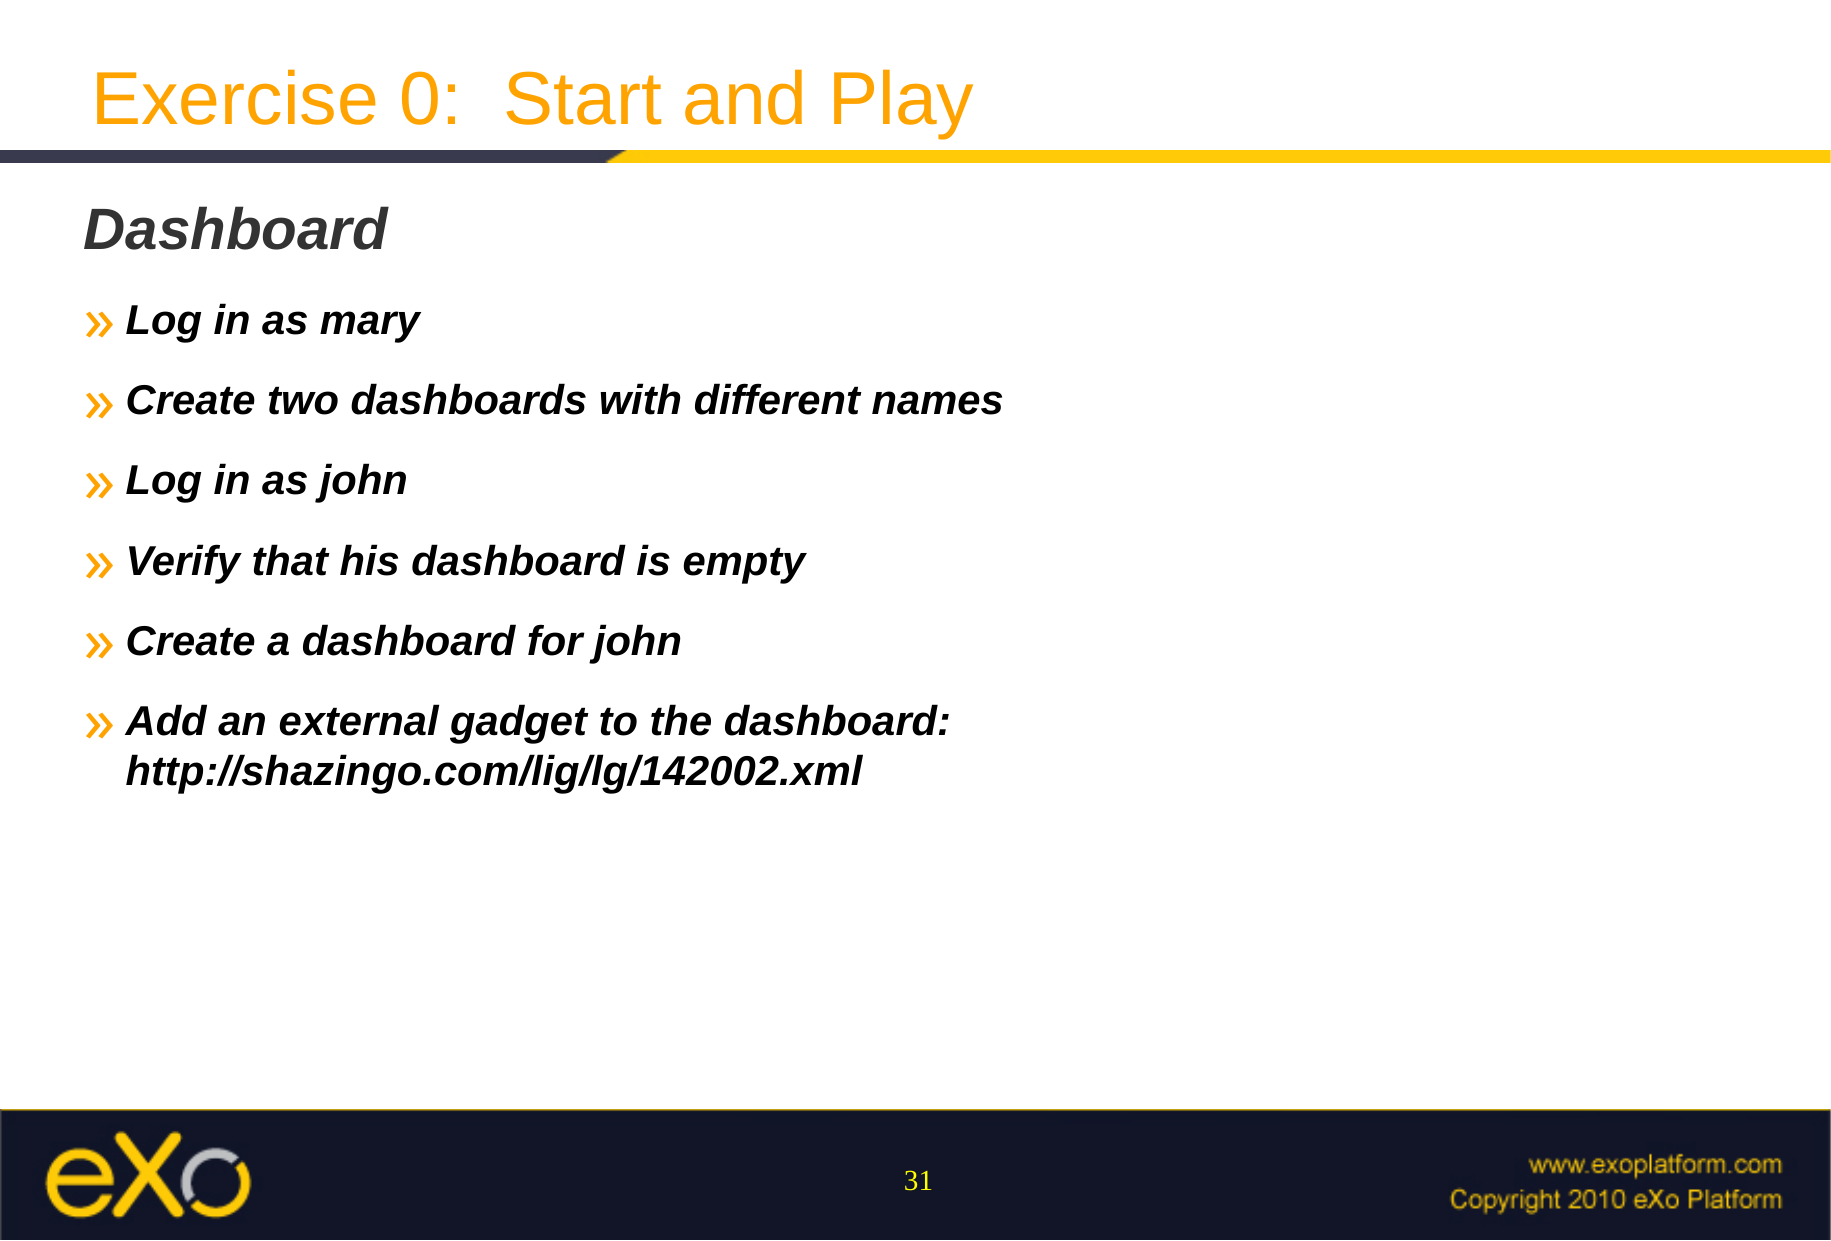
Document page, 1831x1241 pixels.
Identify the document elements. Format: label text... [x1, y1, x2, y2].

picture [0, 1109, 1831, 1240]
text_box Dashboard Log in as mary Create two dashboards with different names Log in as john Verify that his dashboard is empty Create a dashboard for john Add an external gadget to the dashboard: http://shazingo.com/lig/lg/142002.xml [83, 198, 1731, 1036]
text_box Exercise 0: Start and Play [91, 49, 1739, 151]
picture [0, 150, 1831, 163]
